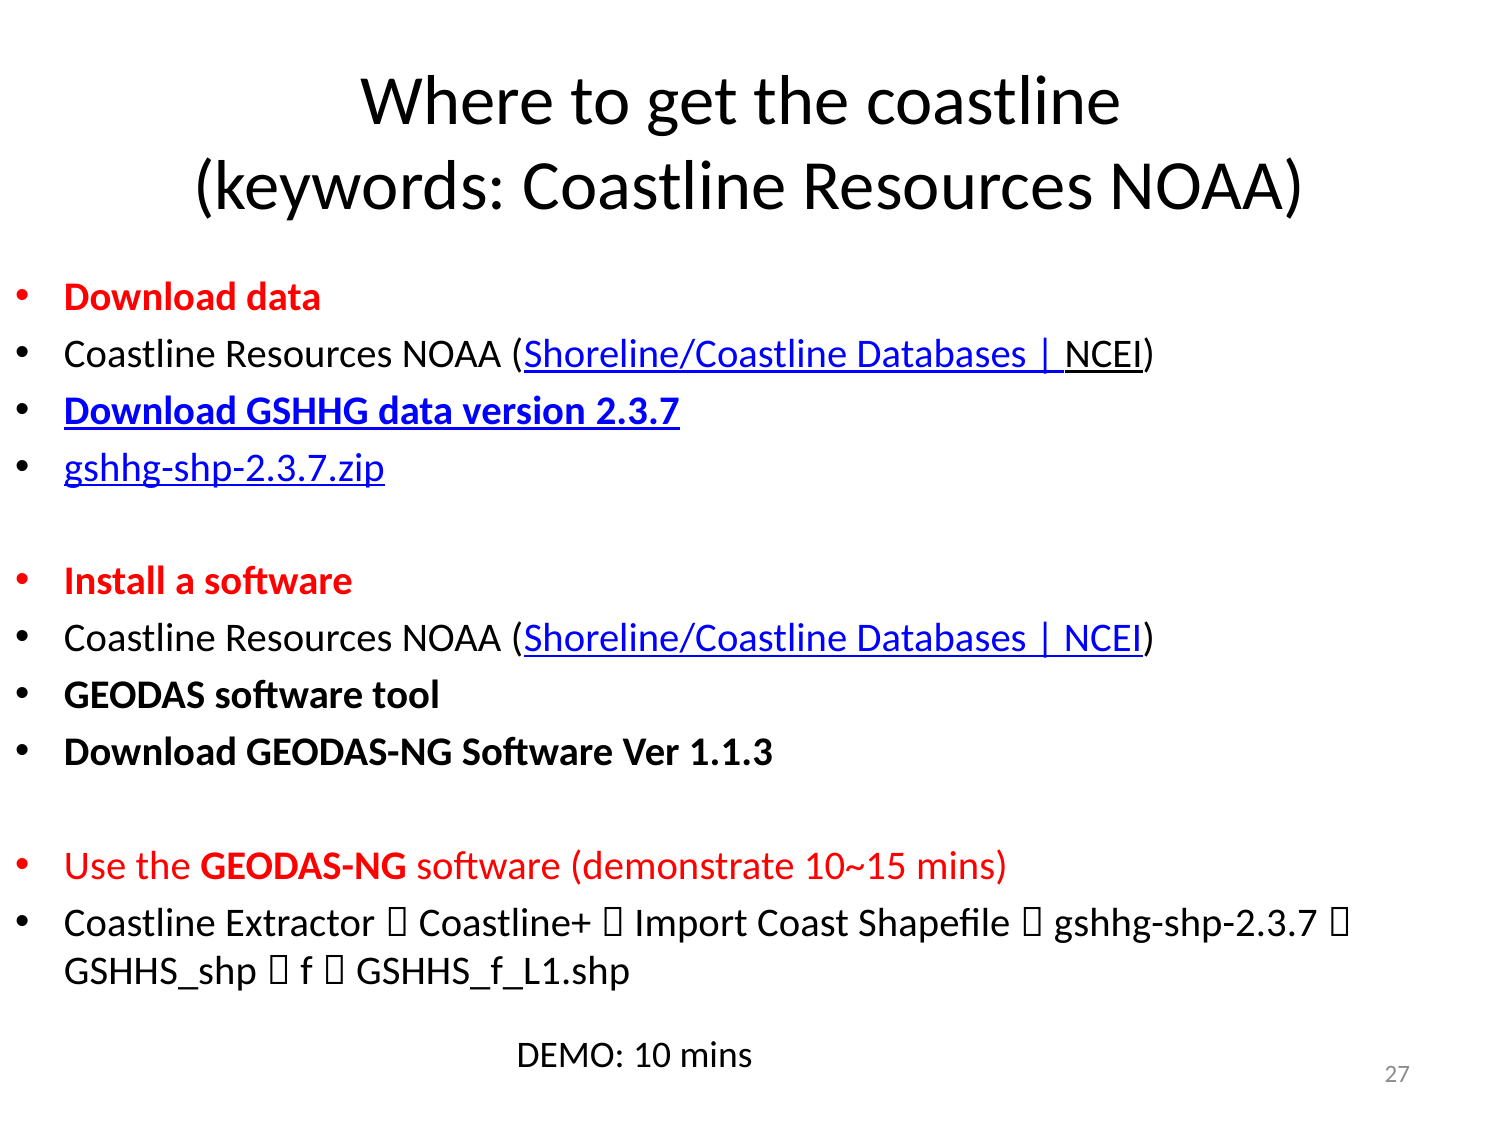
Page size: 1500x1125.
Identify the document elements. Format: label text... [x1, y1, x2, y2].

list Download data Coastline Resources NOAA (Shoreline/Coastline Databases | NCEI) Download GSHHG data version 2.3.7 gshhg-shp-2.3.7.zip Install a software Coastline Resources NOAA (Shoreline/Coastline Databases | NCEI) GEODAS software tool Download GEODAS-NG Software Ver 1.1.3 Use the GEODAS-NG software (demonstrate 10~15 mins) Coastline Extractor  Coastline+  Import Coast Shapefile  gshhg-shp-2.3.7  GSHHS_shp  f  GSHHS_f_L1.shp [0, 262, 1500, 1005]
text_box DEMO: 10 mins [501, 1023, 892, 1083]
slide_number 27 [1074, 1042, 1425, 1103]
title Where to get the coastline (keywords: Coastline Resources NOAA) [75, 45, 1425, 233]
